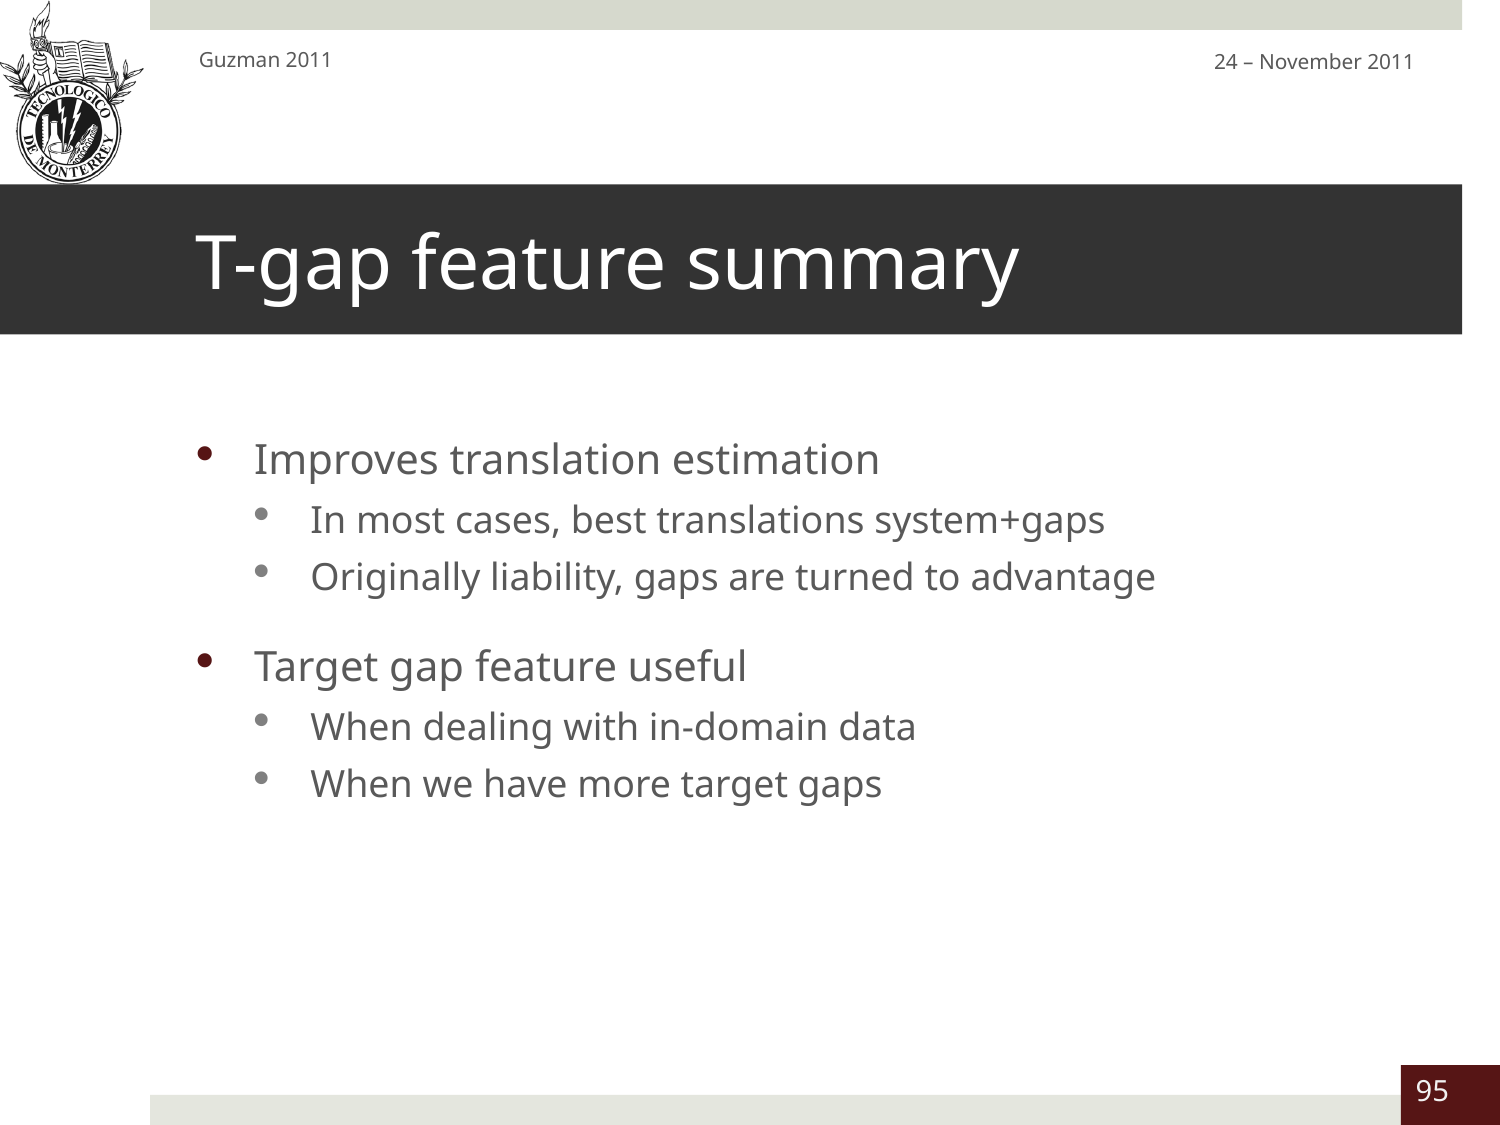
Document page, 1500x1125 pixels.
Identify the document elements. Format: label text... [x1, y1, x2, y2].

list Improves translation estimation In most cases, best translations system+gaps Originally liability, gaps are turned to advantage Target gap feature useful When dealing with in-domain data When we have more target gaps [182, 425, 1432, 1028]
picture [0, 0, 145, 184]
title T-gap feature summary [0, 184, 1463, 335]
footer Guzman 2011 [183, 30, 659, 91]
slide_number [1079, 30, 1430, 91]
